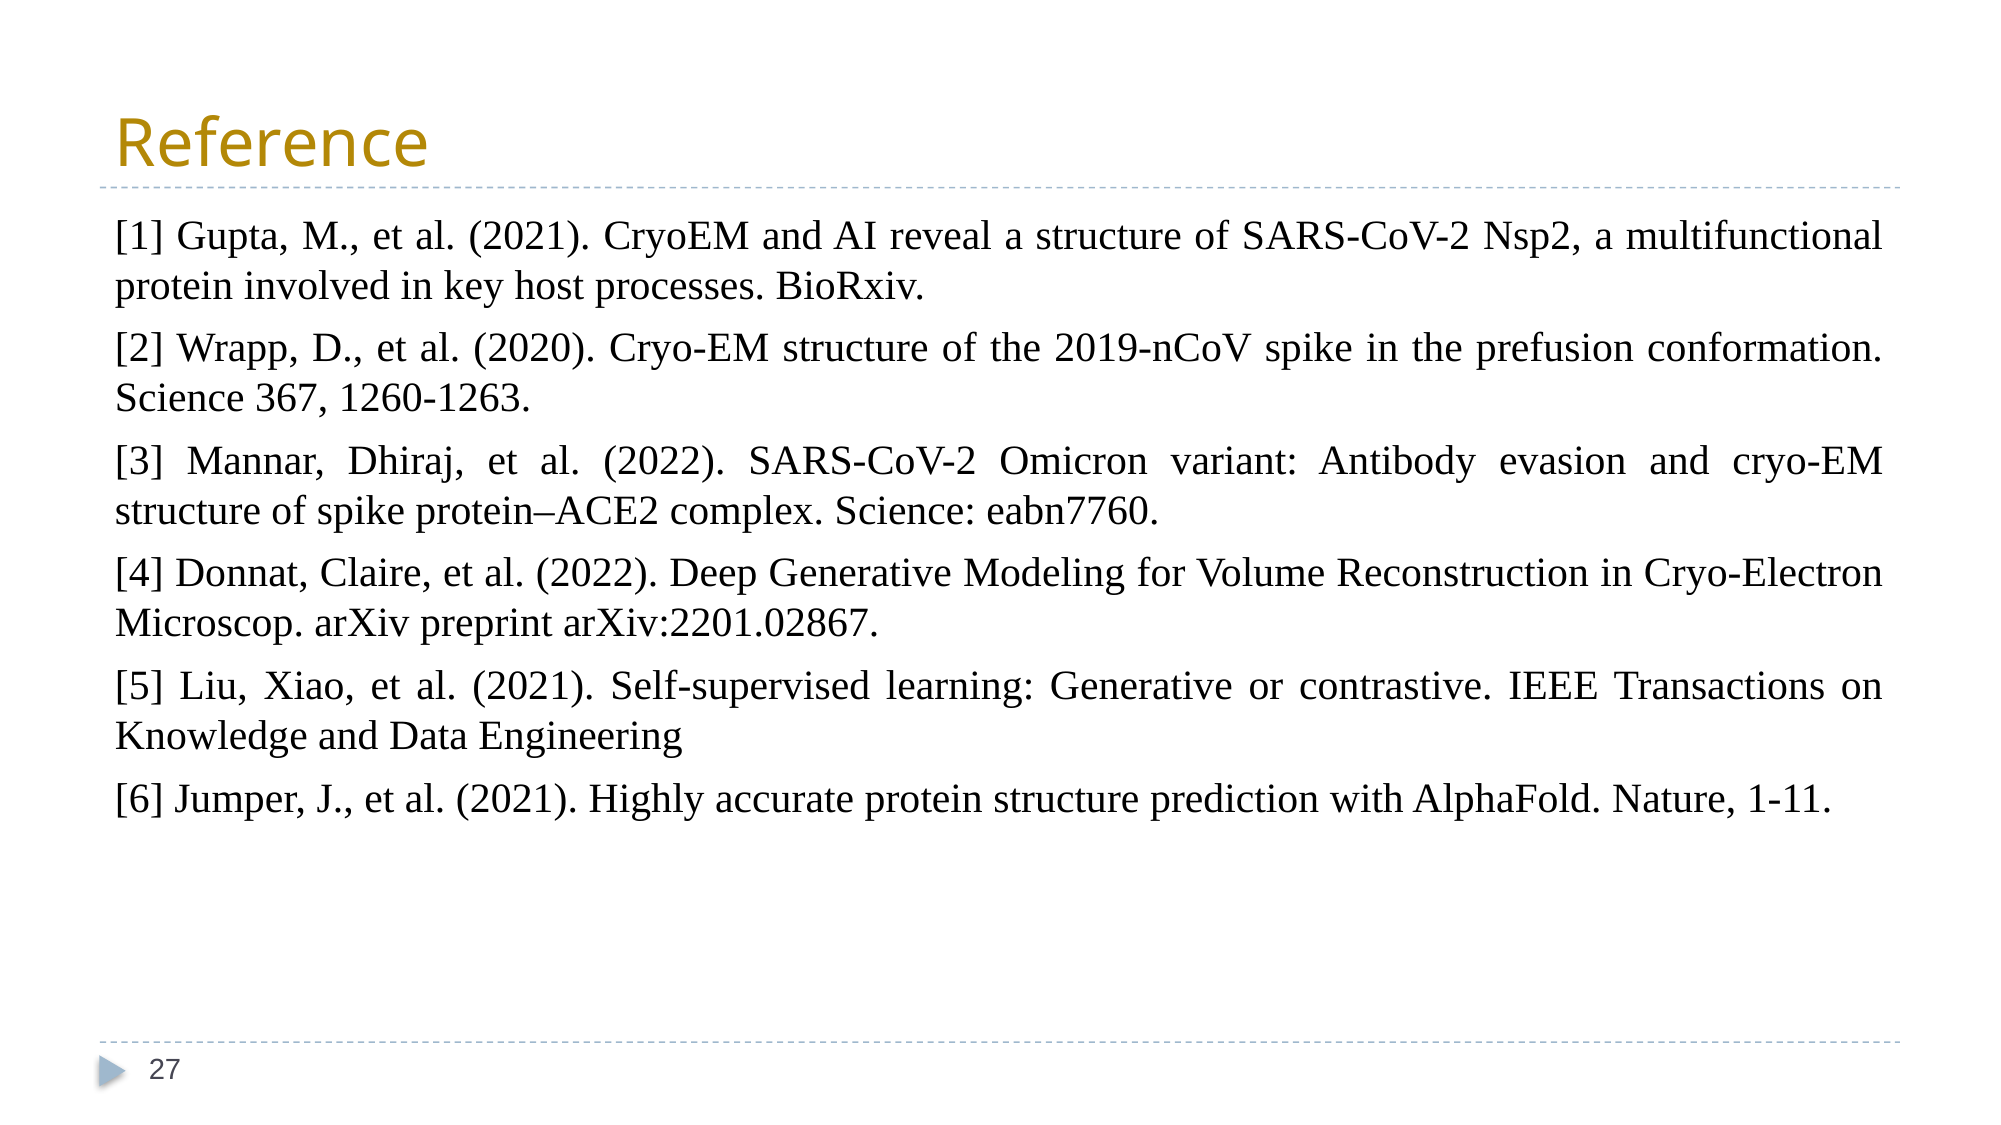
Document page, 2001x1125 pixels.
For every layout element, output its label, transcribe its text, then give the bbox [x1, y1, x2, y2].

slide_number 27 [134, 1042, 568, 1103]
title Reference [99, 24, 1901, 188]
list [1] Gupta, M., et al. (2021). CryoEM and AI reveal a structure of SARS-CoV-2 Nsp2, a multifunctional protein involved in key host processes. BioRxiv. [2] Wrapp, D., et al. (2020). Cryo-EM structure of the 2019-nCoV spike in the prefusion conformation. Science 367, 1260-1263. [3] Mannar, Dhiraj, et al. (2022). SARS-CoV-2 Omicron variant: Antibody evasion and cryo-EM structure of spike protein–ACE2 complex. Science: eabn7760. [4] Donnat, Claire, et al. (2022). Deep Generative Modeling for Volume Reconstruction in Cryo-Electron Microscop. arXiv preprint arXiv:2201.02867. [5] Liu, Xiao, et al. (2021). Self-supervised learning: Generative or contrastive. IEEE Transactions on Knowledge and Data Engineering [6] Jumper, J., et al. (2021). Highly accurate protein structure prediction with AlphaFold. Nature, 1-11. [99, 199, 1901, 1011]
